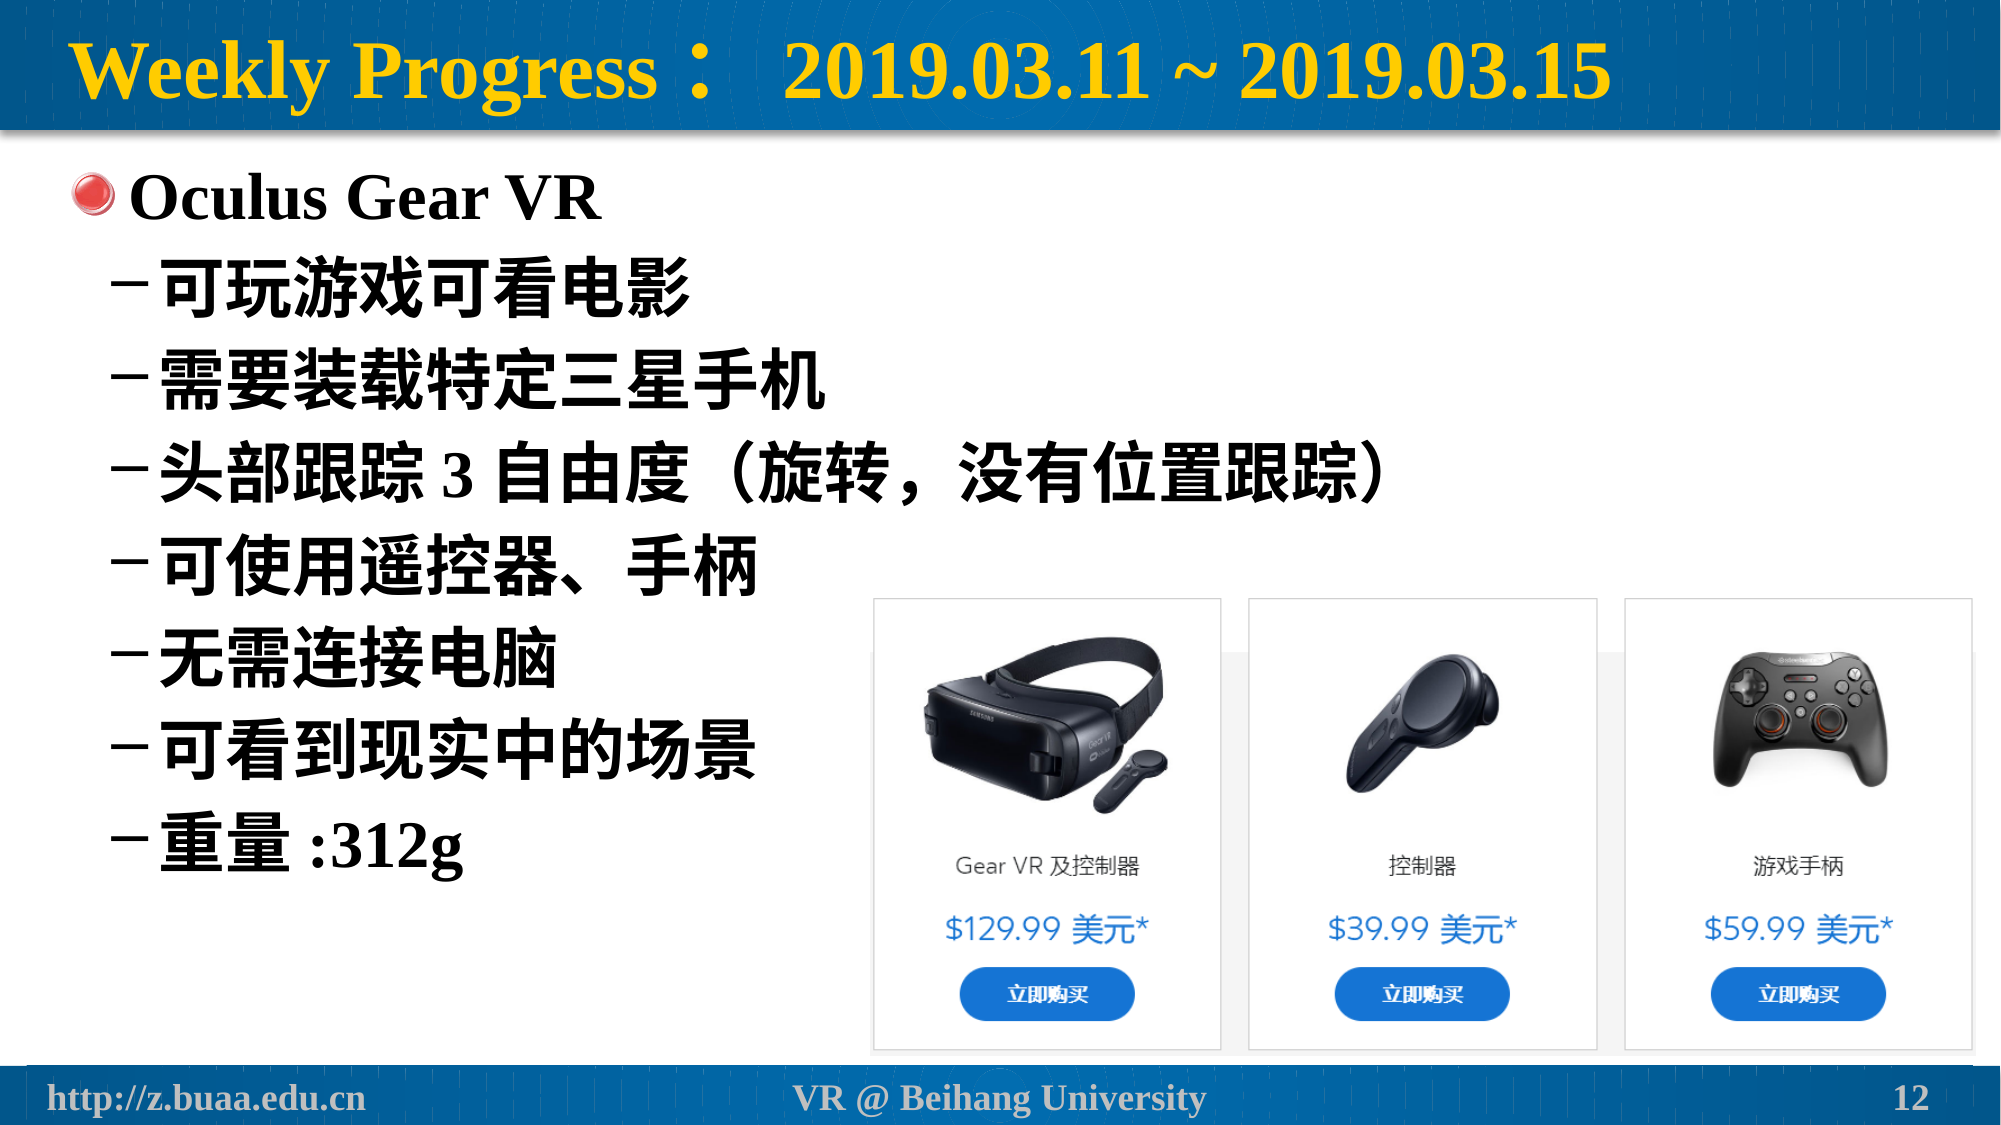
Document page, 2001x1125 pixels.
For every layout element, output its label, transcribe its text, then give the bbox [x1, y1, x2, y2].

title Weekly Progress：2019.03.11 ~ 2019.03.15 [52, 11, 1940, 118]
picture [869, 597, 1976, 1056]
list Oculus Gear VR 可玩游戏可看电影 需要装载特定三星手机 头部跟踪3自由度（旋转，没有位置跟踪） 可使用遥控器、手柄 无需连接电脑 可看到现实中的场景 重量:312g [55, 145, 1945, 238]
picture [69, 169, 117, 217]
